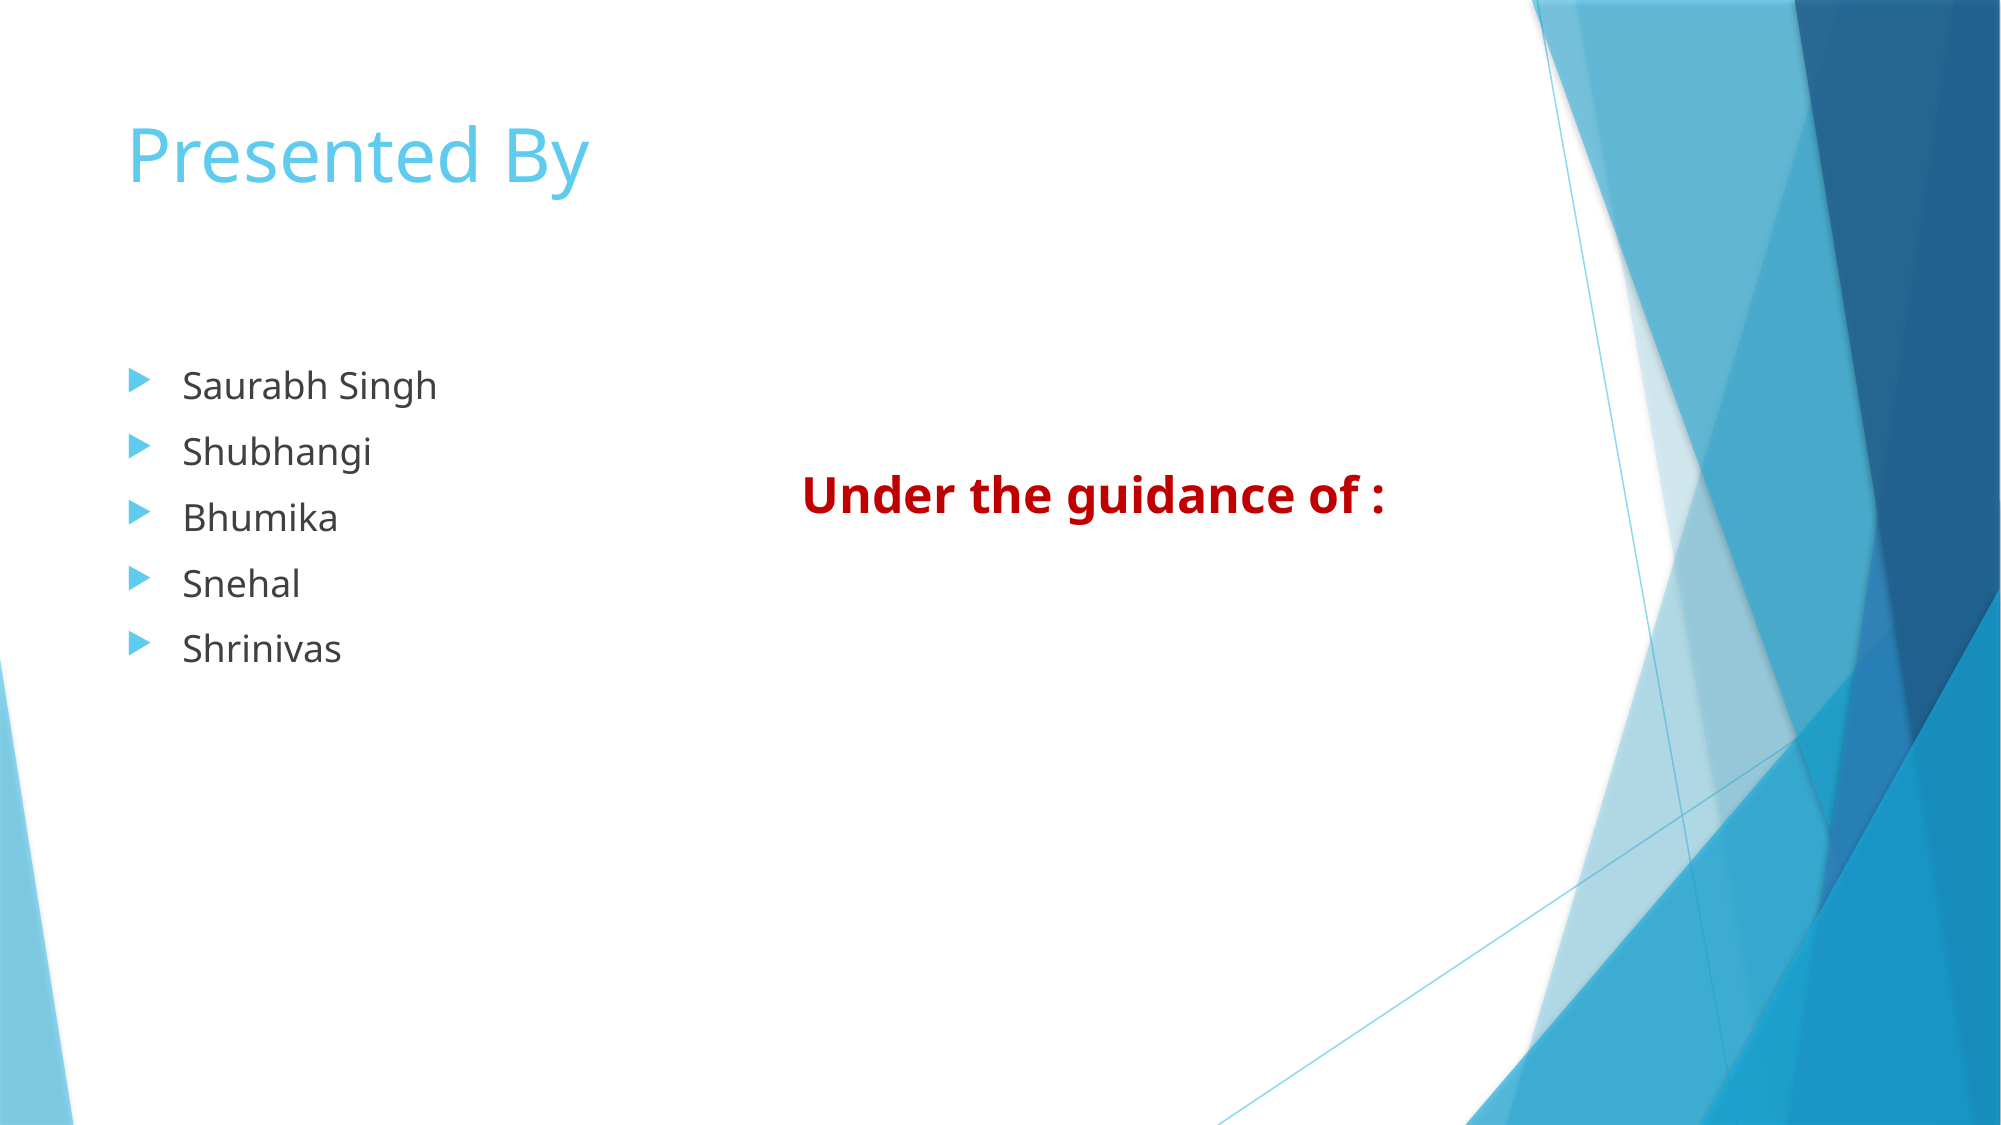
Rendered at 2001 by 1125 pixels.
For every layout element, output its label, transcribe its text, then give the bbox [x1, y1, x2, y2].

list Saurabh Singh Shubhangi Bhumika Snehal Shrinivas [111, 354, 1522, 992]
title Presented By [111, 99, 1522, 317]
text_box Under the guidance of : [786, 456, 1415, 532]
